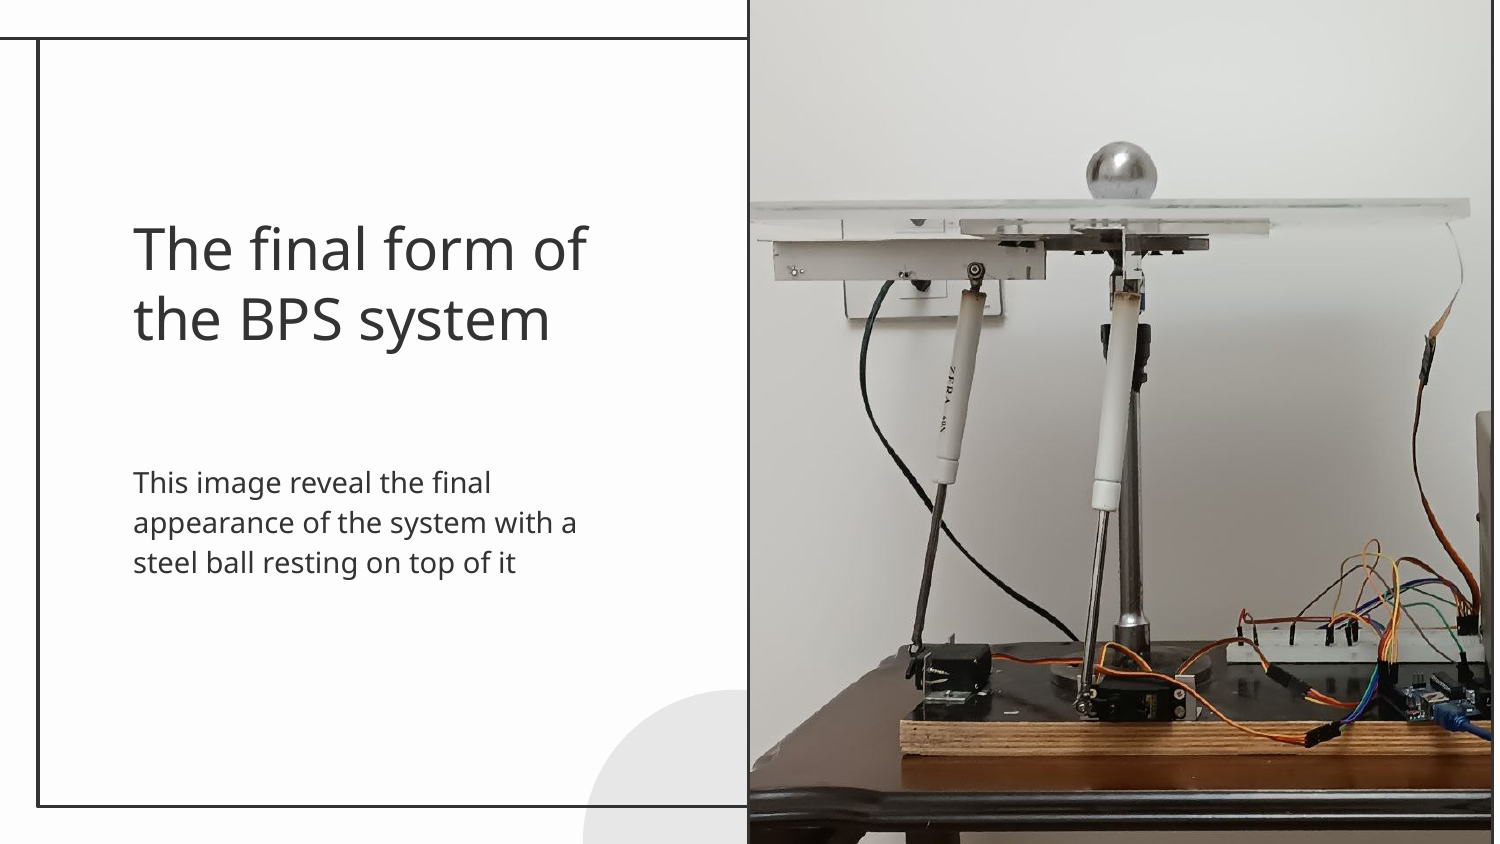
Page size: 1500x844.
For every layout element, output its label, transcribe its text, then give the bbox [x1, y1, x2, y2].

subtitle This image reveal the final appearance of the system with a steel ball resting on top of it [118, 443, 643, 684]
picture [749, 0, 1492, 844]
title The final form of the BPS system [118, 197, 643, 443]
